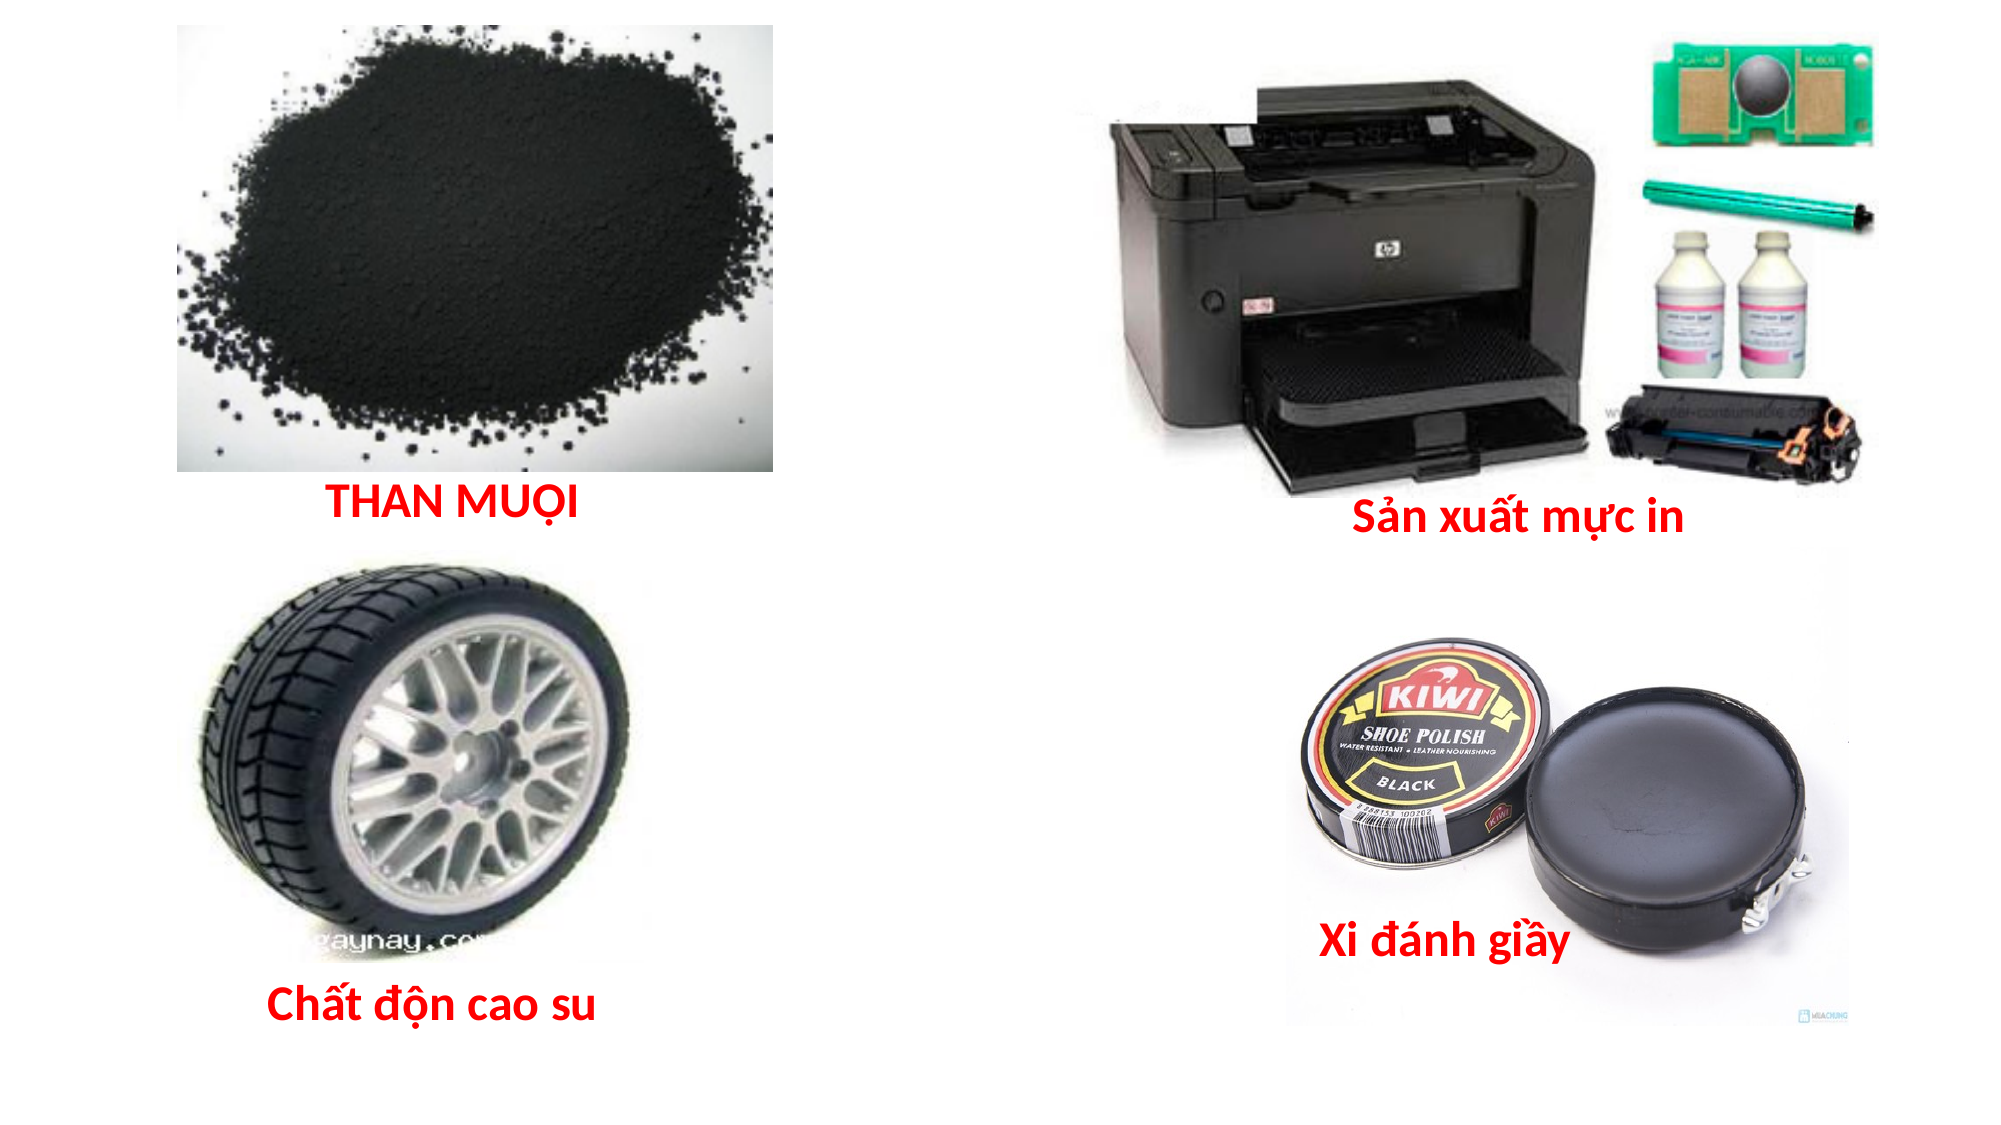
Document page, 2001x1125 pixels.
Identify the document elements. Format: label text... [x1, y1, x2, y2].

picture [177, 25, 773, 472]
picture [1045, 0, 1879, 498]
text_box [177, 550, 712, 1025]
text_box THAN MUỘI [310, 472, 640, 535]
text_box Sản xuất mực in [1338, 498, 1879, 551]
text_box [1286, 547, 1849, 1026]
